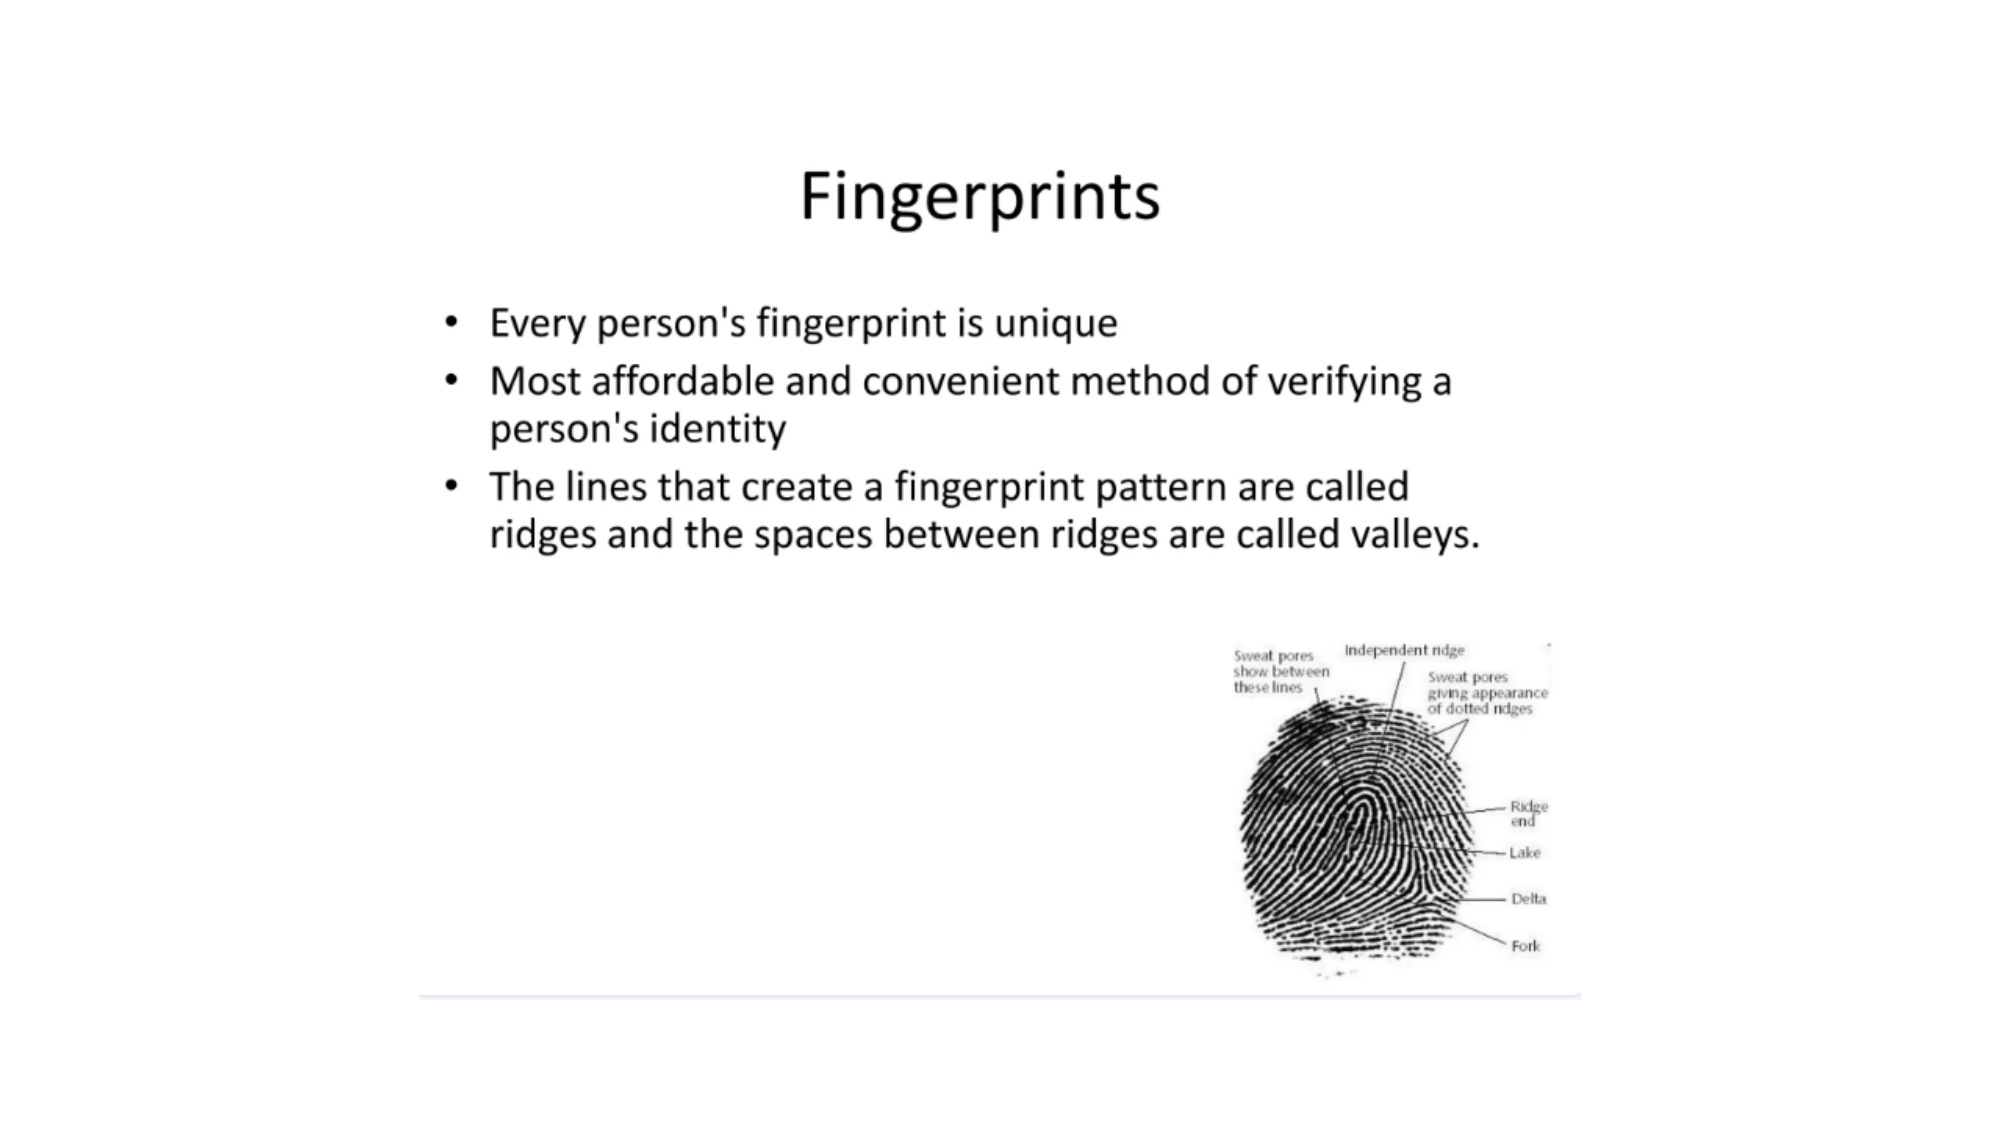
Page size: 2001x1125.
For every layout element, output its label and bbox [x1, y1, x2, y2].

picture [419, 125, 1581, 1000]
